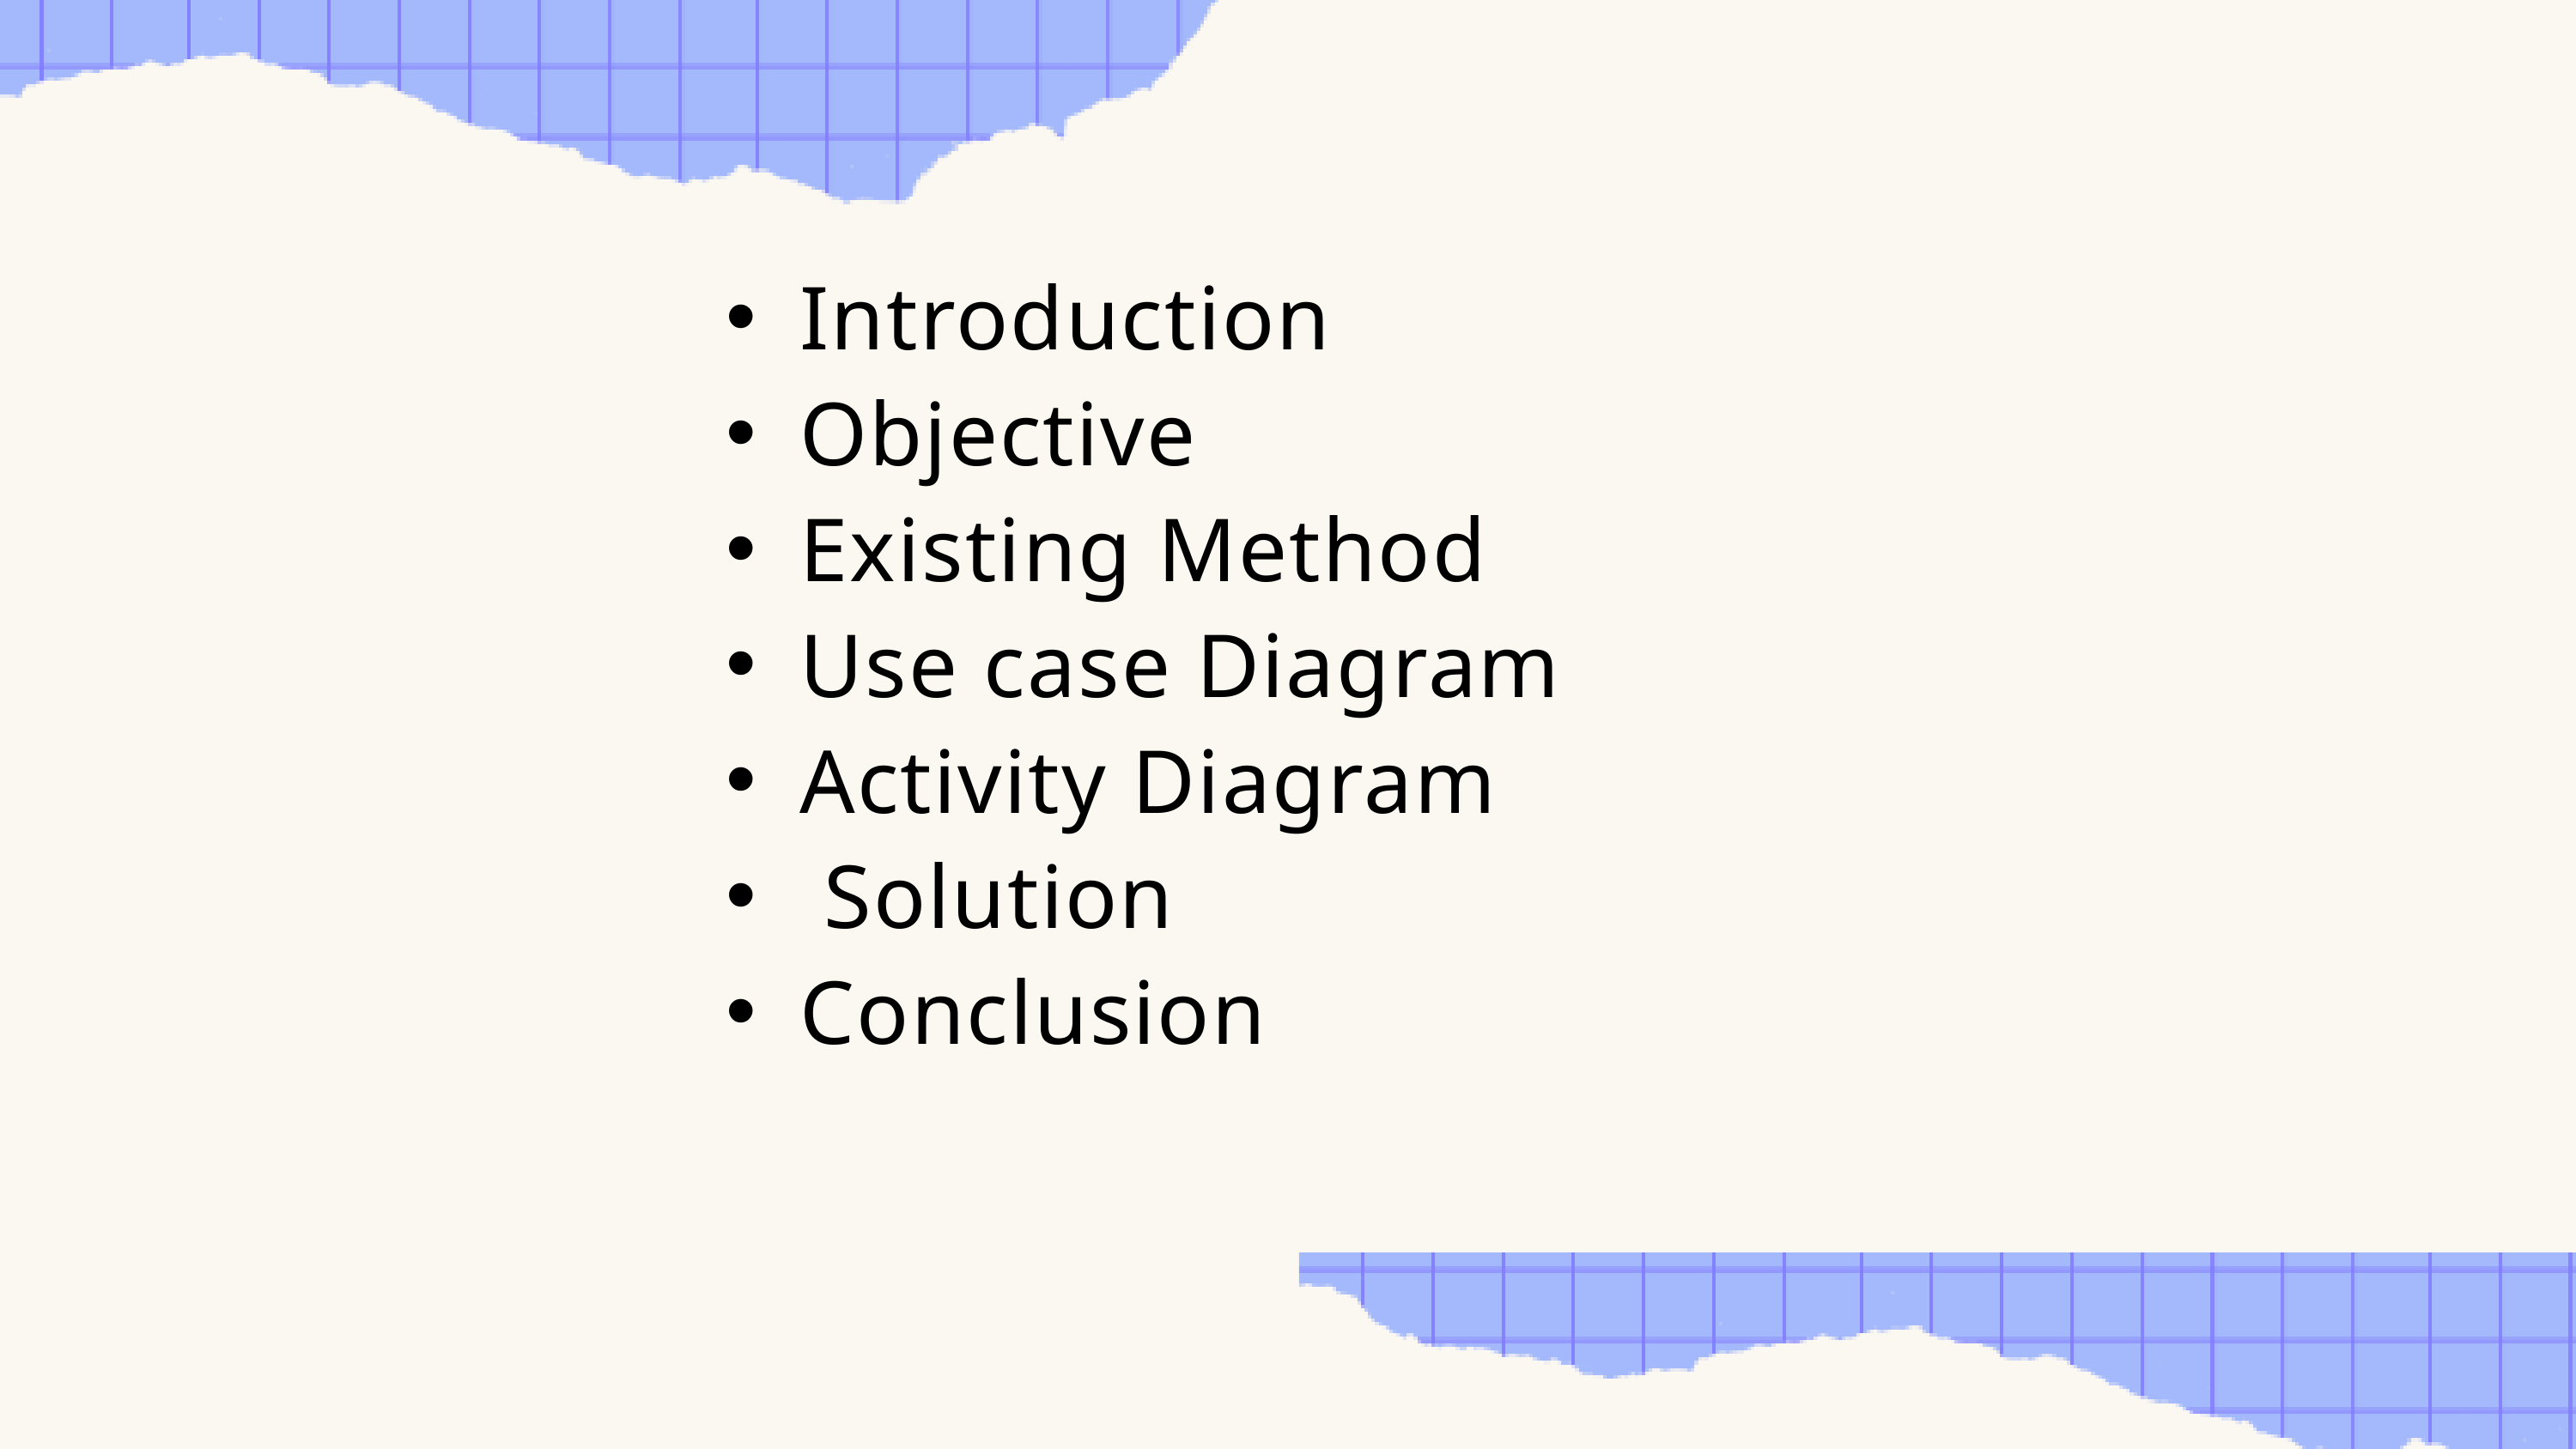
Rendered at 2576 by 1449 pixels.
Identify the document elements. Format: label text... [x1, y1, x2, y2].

text_box [0, 0, 1254, 204]
text_box [1298, 1252, 2576, 1449]
text_box Introduction Objective Existing Method Use case Diagram Activity Diagram Solution Conclusion [652, 252, 1657, 1062]
